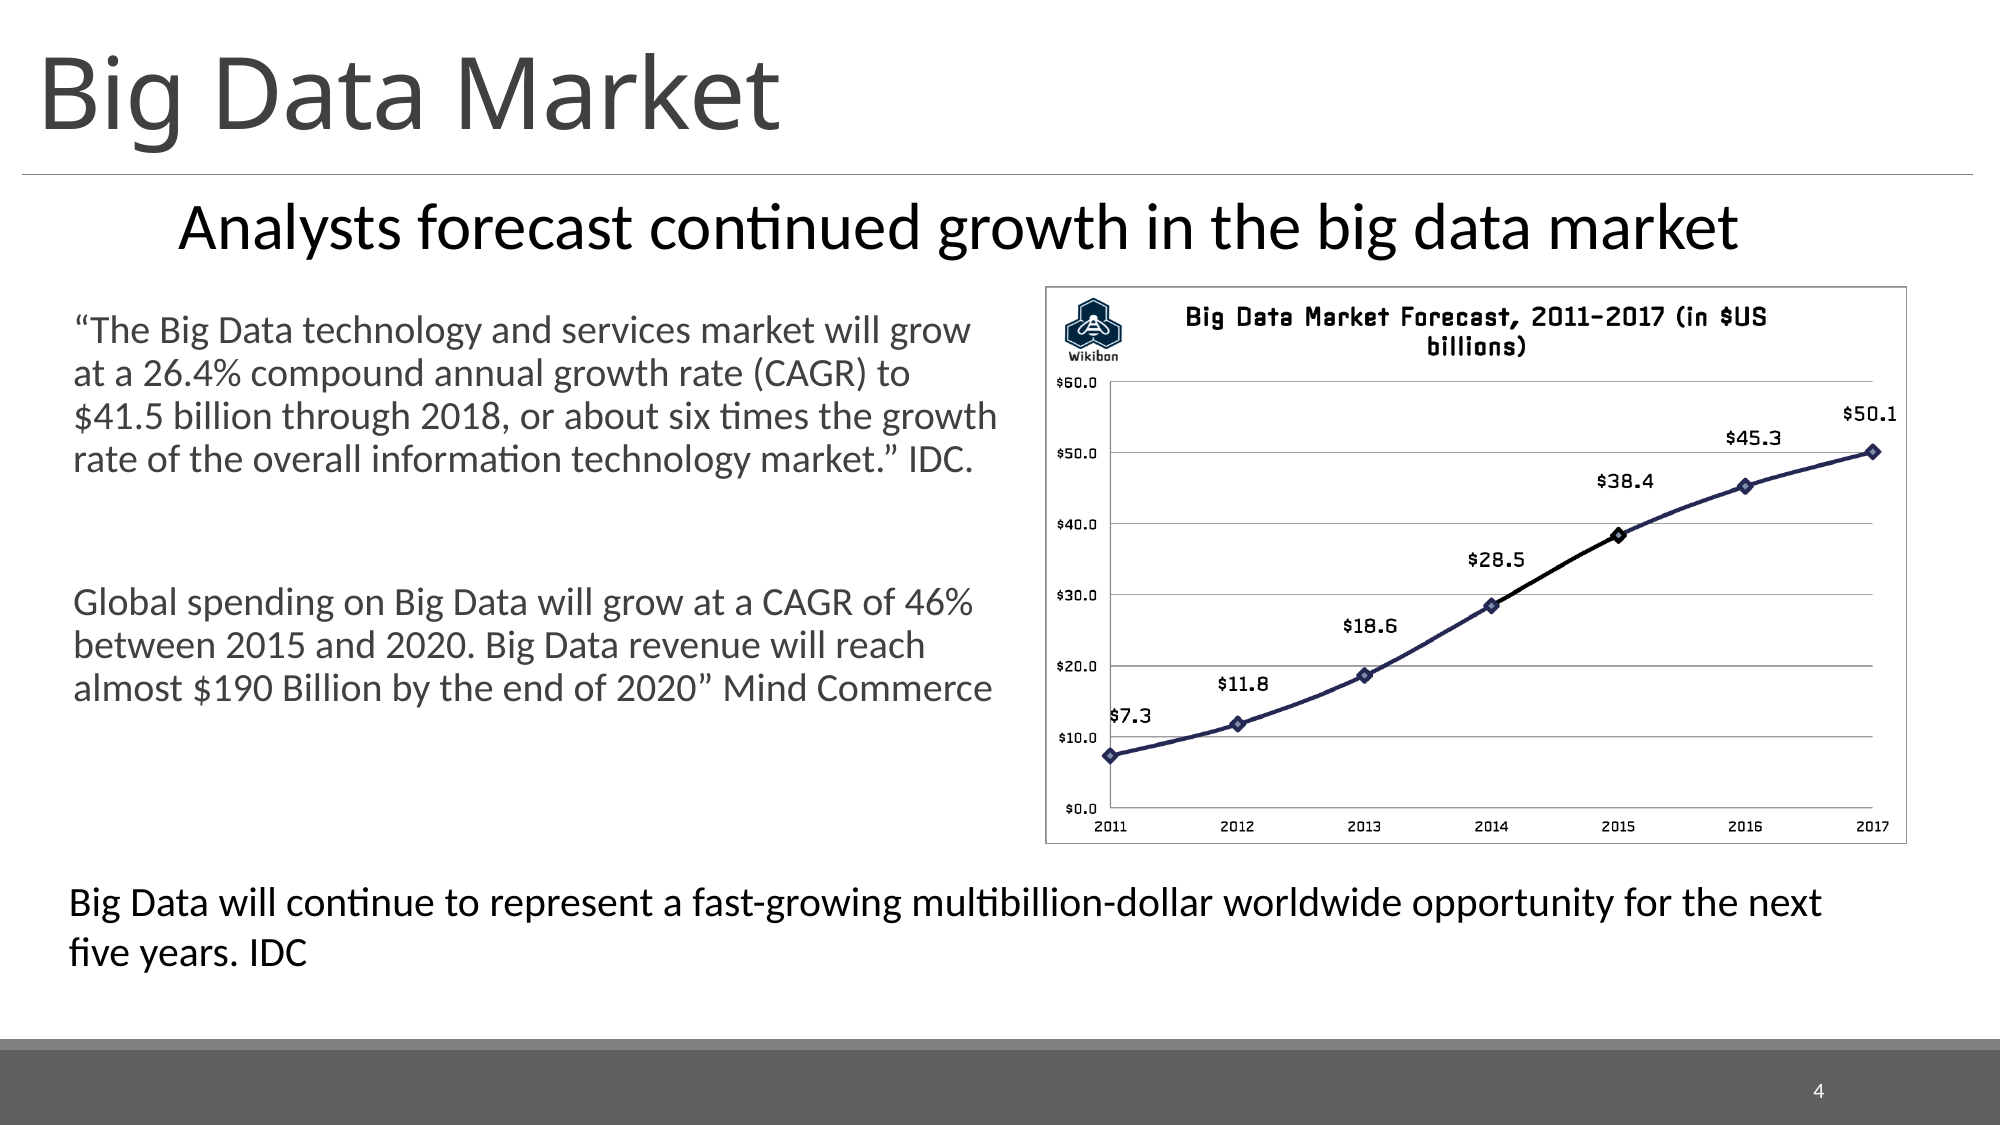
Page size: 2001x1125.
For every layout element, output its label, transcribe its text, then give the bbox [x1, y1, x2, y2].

picture [1045, 286, 1907, 844]
slide_number 4 [1624, 1059, 1840, 1120]
title Big Data Market [21, 25, 1974, 158]
list “The Big Data technology and services market will grow at a 26.4% compound annual growth rate (CAGR) to $41.5 billion through 2018, or about six times the growth rate of the overall information technology market.” IDC. Global spending on Big Data will grow at a CAGR of 46% between 2015 and 2020. Big Data revenue will reach almost $190 Billion by the end of 2020” Mind Commerce [58, 301, 1011, 786]
text_box Analysts forecast continued growth in the big data market [163, 175, 1817, 271]
text_box Big Data will continue to represent a fast-growing multibillion-dollar worldwide opportunity for the next five years. IDC [54, 867, 1874, 983]
